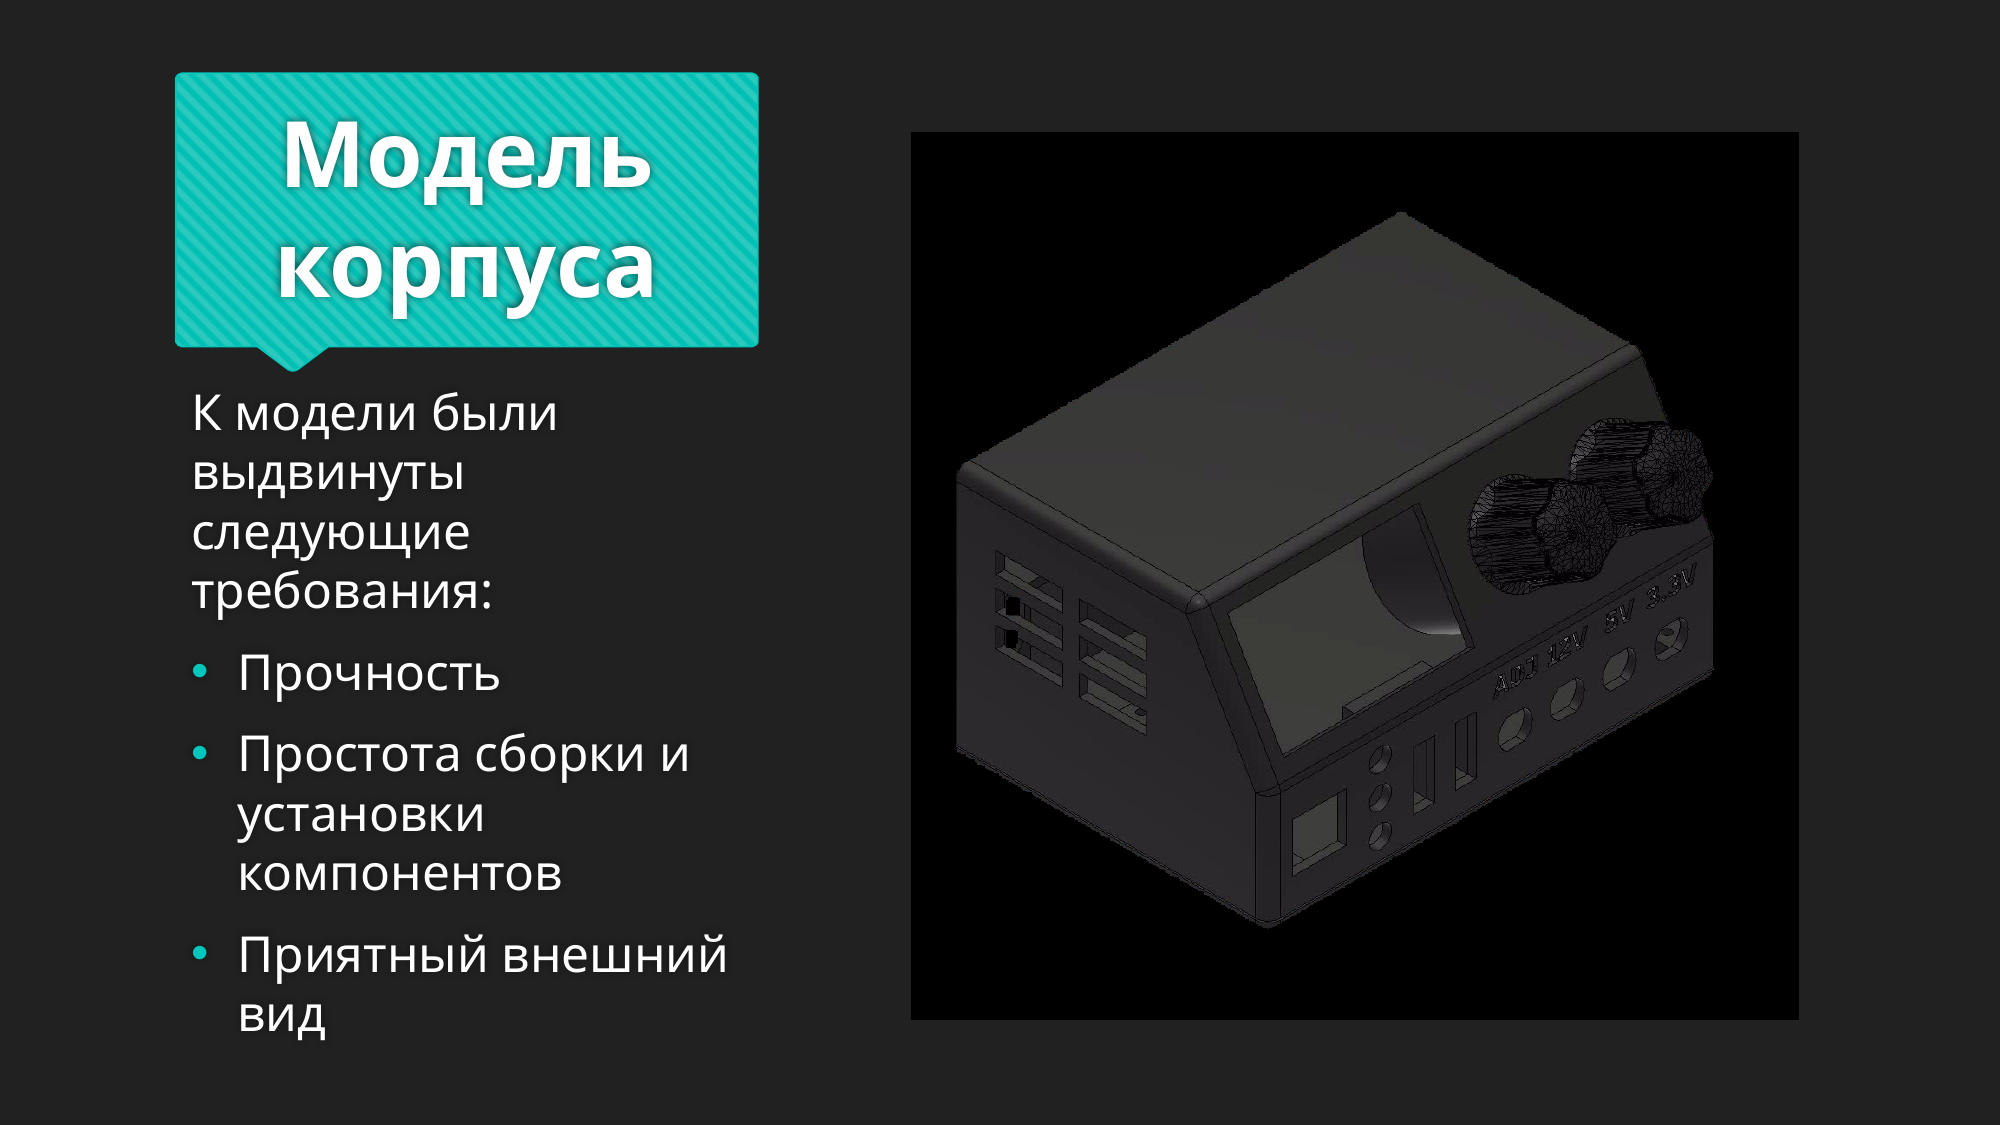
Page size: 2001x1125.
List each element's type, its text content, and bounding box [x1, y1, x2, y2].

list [910, 131, 1800, 1021]
list К модели были выдвинуты следующие требования: Прочность Простота сборки и установки компонентов Приятный внешний вид [176, 370, 758, 1052]
title Модель корпуса [176, 73, 758, 339]
